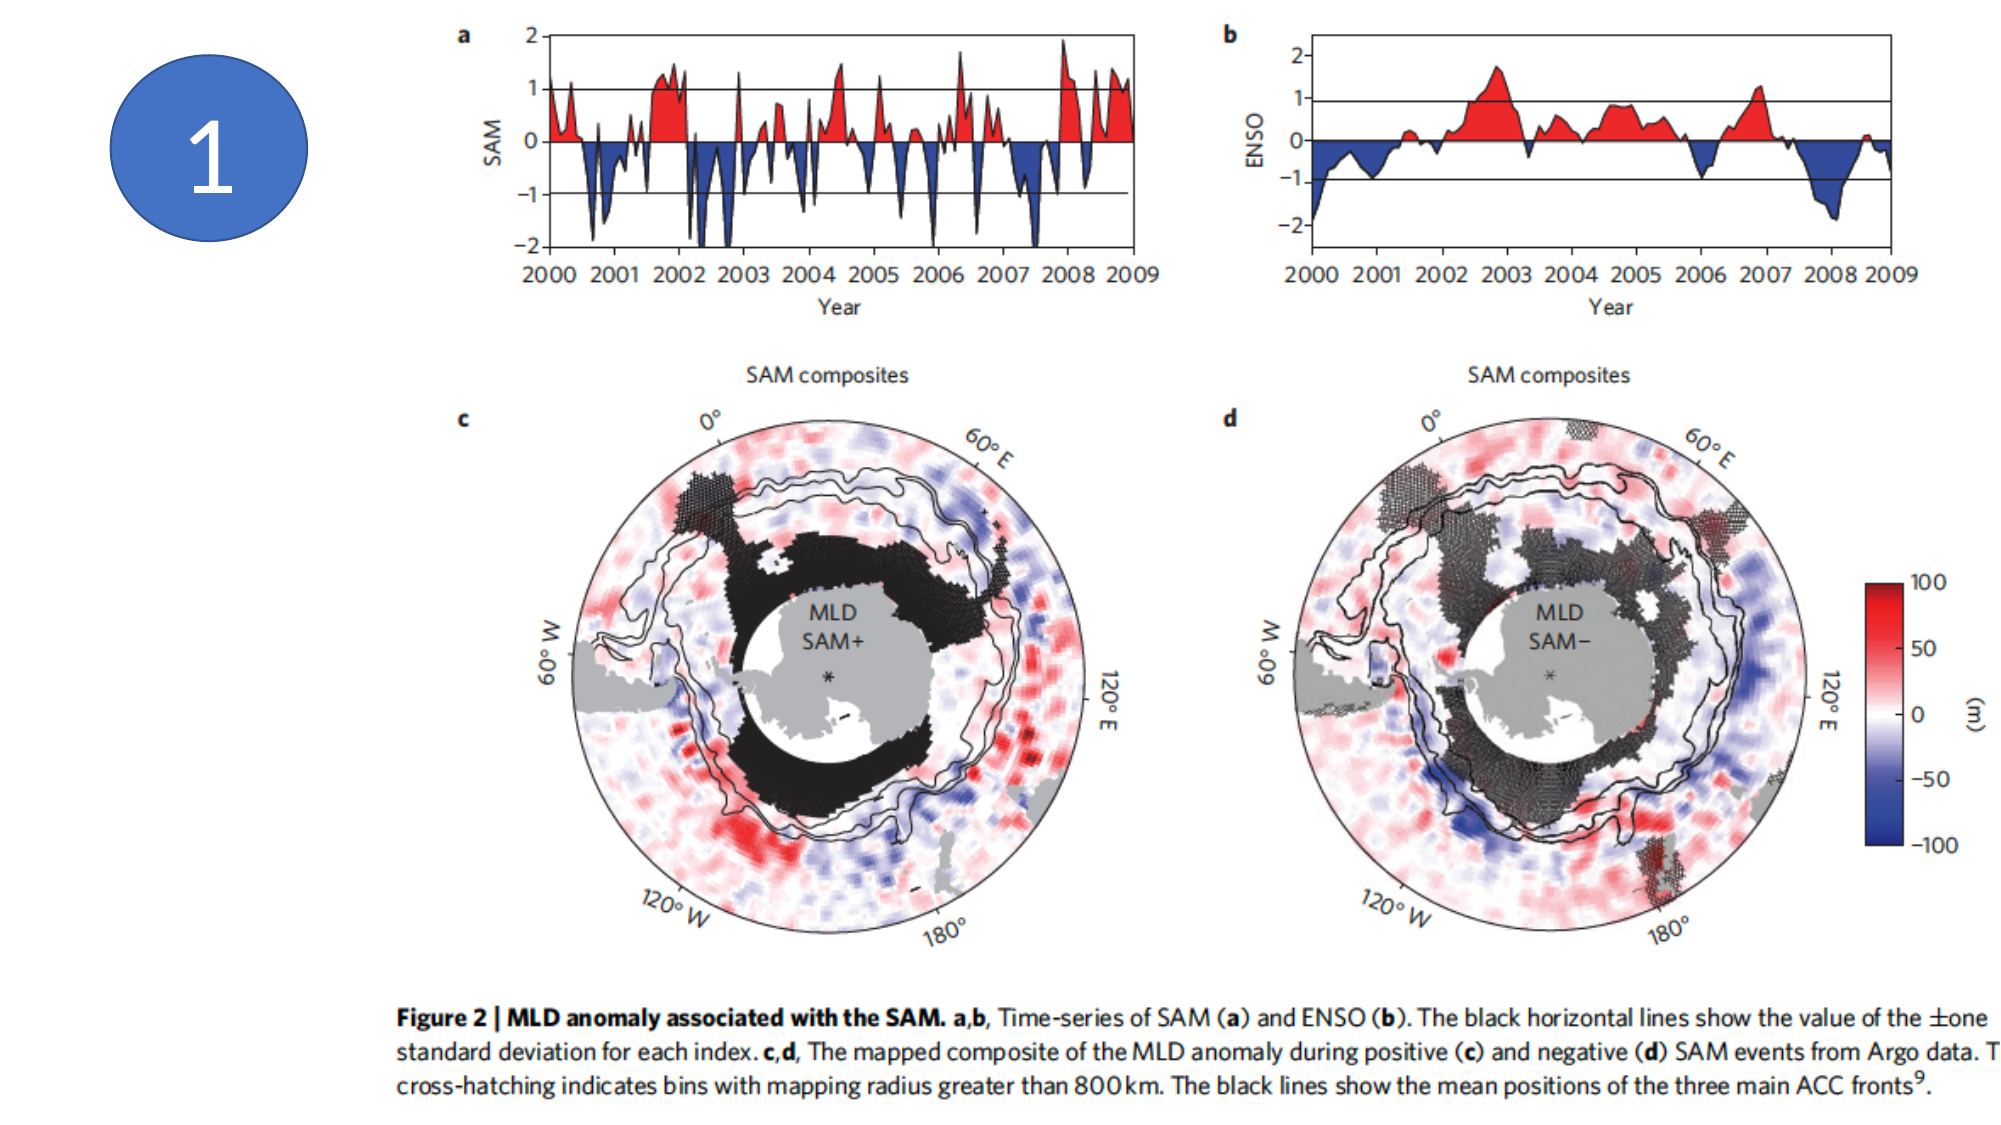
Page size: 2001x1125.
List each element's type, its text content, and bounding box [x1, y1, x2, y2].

text_box 1 [109, 54, 309, 243]
picture [339, 0, 2000, 1125]
